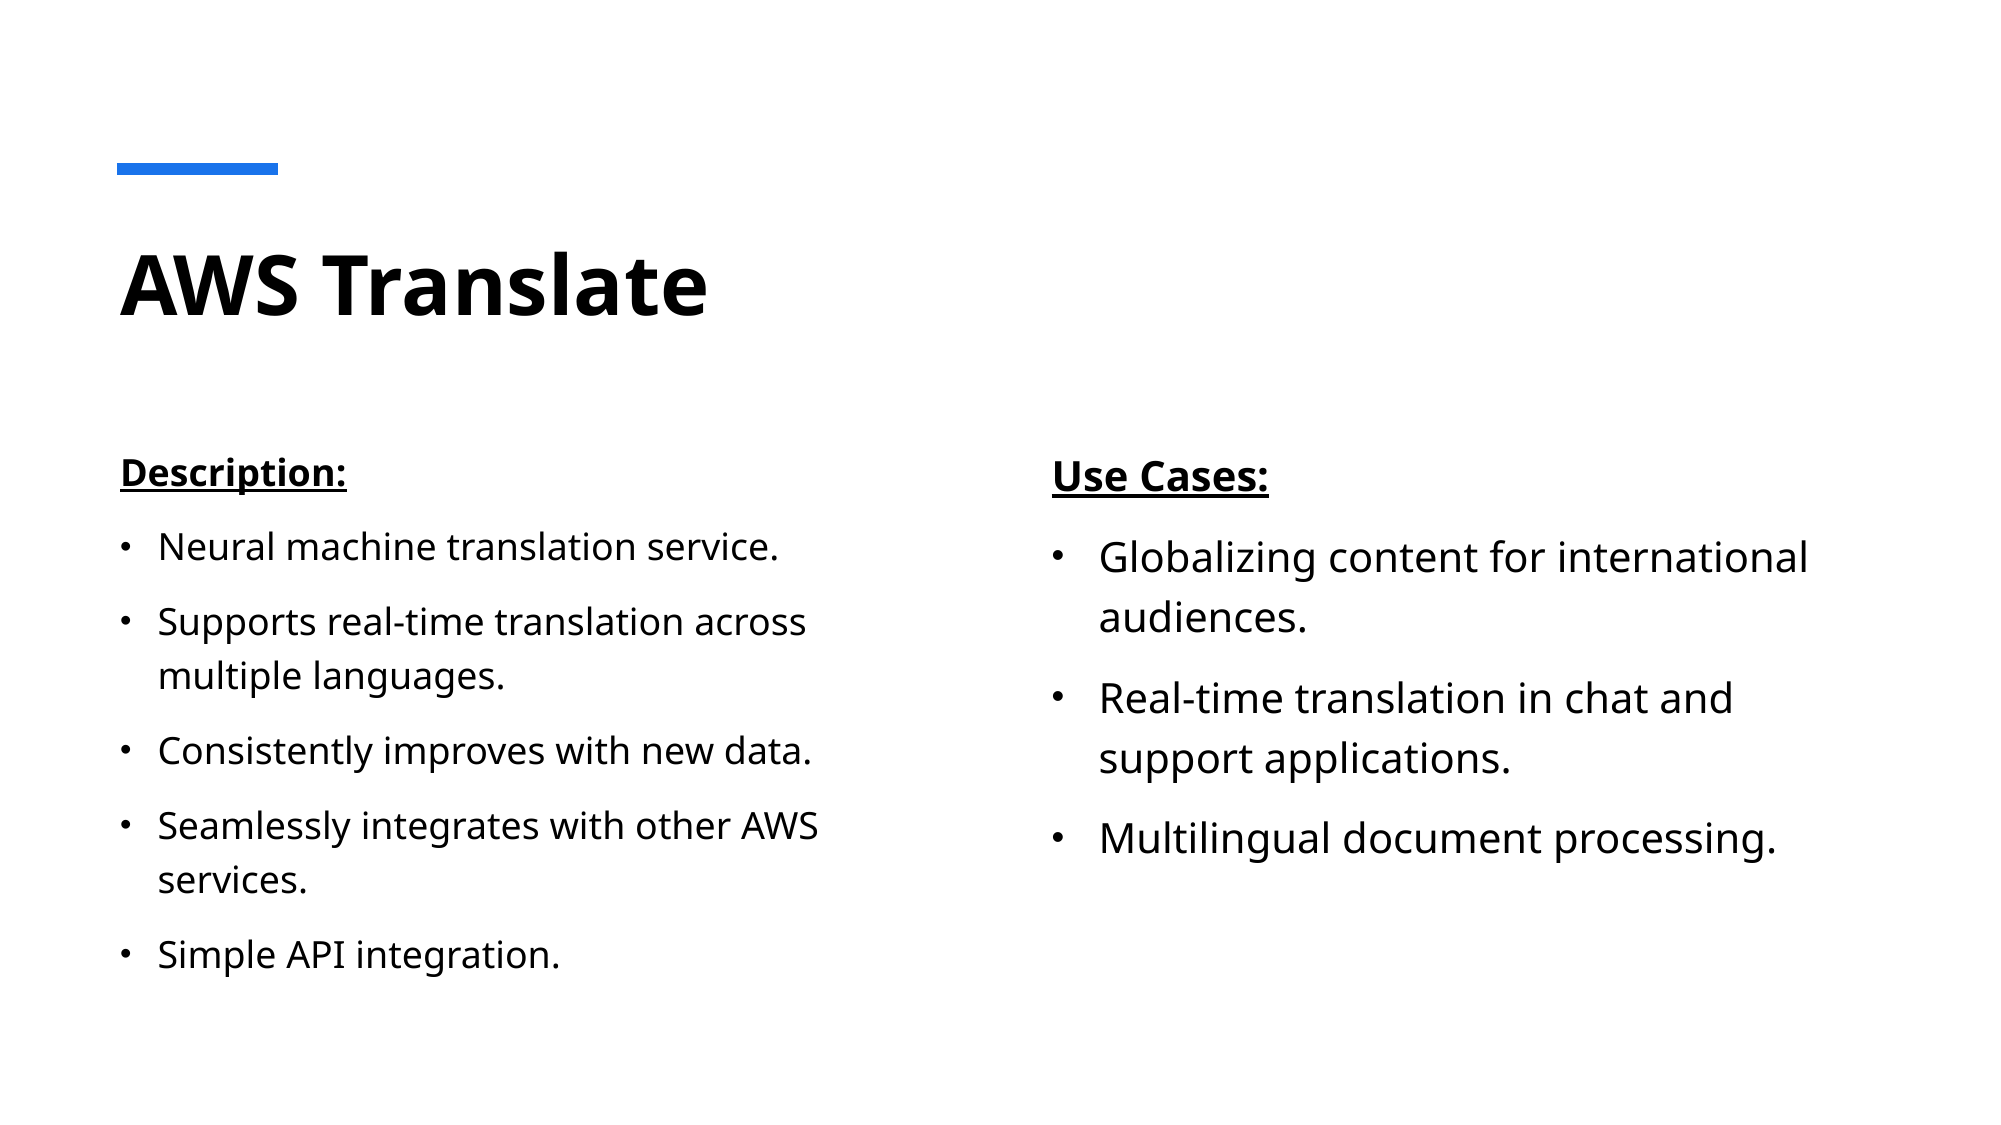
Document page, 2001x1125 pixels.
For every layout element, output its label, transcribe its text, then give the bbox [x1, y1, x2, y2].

title AWS Translate [105, 224, 1892, 405]
list Description: Neural machine translation service. Supports real-time translation across multiple languages. Consistently improves with new data. Seamlessly integrates with other AWS services. Simple API integration. [105, 431, 960, 1017]
list Use Cases: Globalizing content for international audiences. Real-time translation in chat and support applications. Multilingual document processing. [1036, 431, 1892, 1017]
